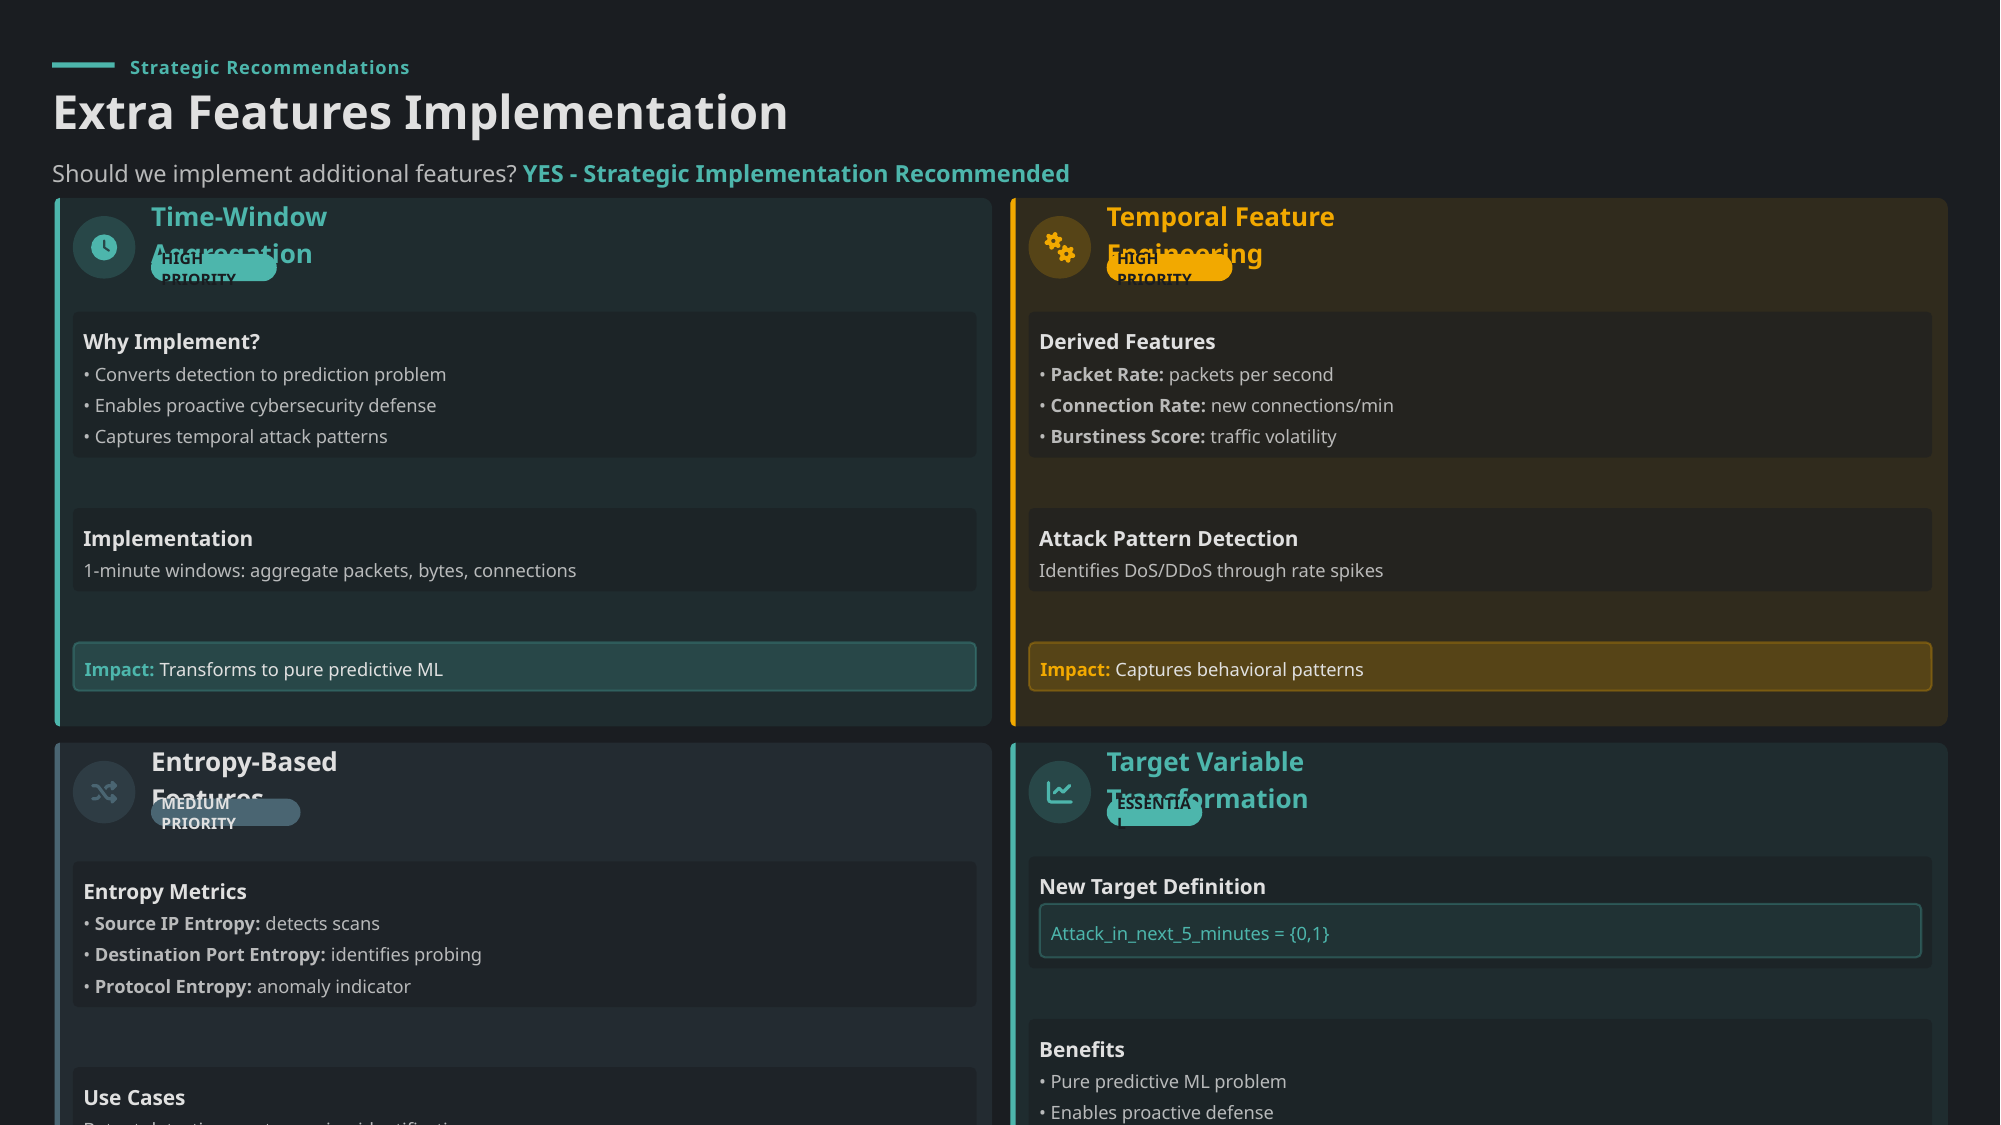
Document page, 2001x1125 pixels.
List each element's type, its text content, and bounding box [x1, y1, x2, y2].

text_box • Pure predictive ML problem [1039, 1065, 1931, 1092]
text_box [1039, 903, 1922, 958]
text_box [91, 234, 118, 261]
text_box [1028, 1018, 1933, 1125]
text_box [73, 642, 976, 691]
text_box [1028, 508, 1933, 592]
text_box Why Implement? [83, 322, 977, 354]
text_box HIGH PRIORITY [151, 253, 285, 282]
text_box [60, 197, 993, 727]
text_box [54, 742, 60, 1125]
text_box • Enables proactive cybersecurity defense [83, 389, 976, 416]
text_box [1010, 197, 1016, 727]
text_box [60, 742, 993, 1125]
text_box [72, 861, 977, 1008]
text_box [1044, 232, 1063, 250]
text_box Time-Window Aggregation [151, 213, 476, 250]
text_box [1028, 760, 1092, 824]
text_box Extra Features Implementation [52, 88, 1972, 141]
text_box • Destination Port Entropy: identifies probing [83, 939, 976, 966]
text_box Temporal Feature Engineering [1106, 213, 1465, 250]
text_box Target Variable Transformation [1106, 758, 1477, 795]
text_box [1016, 742, 1948, 1125]
text_box • Captures temporal attack patterns [83, 421, 976, 448]
text_box [72, 508, 977, 592]
text_box Benefits [1039, 1029, 1933, 1061]
text_box [72, 1067, 977, 1125]
text_box Should we implement additional features? YES - Strategic Implementation Recommended [52, 151, 1960, 188]
text_box ESSENTIAL [1106, 798, 1211, 826]
text_box 1-minute windows: aggregate packets, bytes, connections [83, 554, 976, 581]
text_box Attack_in_next_5_minutes = {0,1} [1050, 920, 1381, 943]
text_box Identifies DoS/DDoS through rate spikes [1039, 554, 1931, 581]
text_box [52, 62, 115, 68]
text_box [54, 197, 60, 727]
text_box • Packet Rate: packets per second [1039, 358, 1931, 385]
text_box • Protocol Entropy: anomaly indicator [83, 970, 976, 997]
text_box [72, 760, 136, 824]
text_box Entropy-Based Features [151, 758, 443, 795]
text_box • Enables proactive defense [1039, 1097, 1931, 1124]
text_box [1029, 642, 1932, 691]
text_box Attack Pattern Detection [1039, 518, 1933, 550]
text_box Impact: Transforms to pure predictive ML [84, 653, 974, 680]
text_box • Burstiness Score: traffic volatility [1039, 421, 1931, 448]
text_box New Target Definition [1039, 866, 1933, 899]
text_box [1028, 216, 1092, 279]
text_box [91, 780, 118, 804]
text_box [1057, 245, 1076, 263]
text_box [72, 216, 136, 279]
text_box [1016, 197, 1948, 727]
text_box Strategic Recommendations [130, 52, 433, 79]
text_box • Connection Rate: new connections/min [1039, 389, 1931, 416]
text_box [1046, 780, 1073, 804]
text_box Implementation [83, 518, 977, 550]
text_box Derived Features [1039, 322, 1933, 354]
text_box [72, 311, 977, 458]
text_box MEDIUM PRIORITY [151, 798, 309, 826]
text_box Entropy Metrics [83, 871, 977, 903]
text_box • Converts detection to prediction problem [83, 358, 976, 385]
text_box • Source IP Entropy: detects scans [83, 908, 976, 935]
text_box [1028, 856, 1933, 969]
text_box [1028, 311, 1933, 458]
text_box Impact: Captures behavioral patterns [1040, 653, 1930, 680]
text_box Use Cases [83, 1077, 977, 1109]
text_box [1010, 742, 1016, 1125]
text_box Botnet detection, port scanning identification [83, 1114, 976, 1125]
text_box HIGH PRIORITY [1106, 253, 1241, 282]
